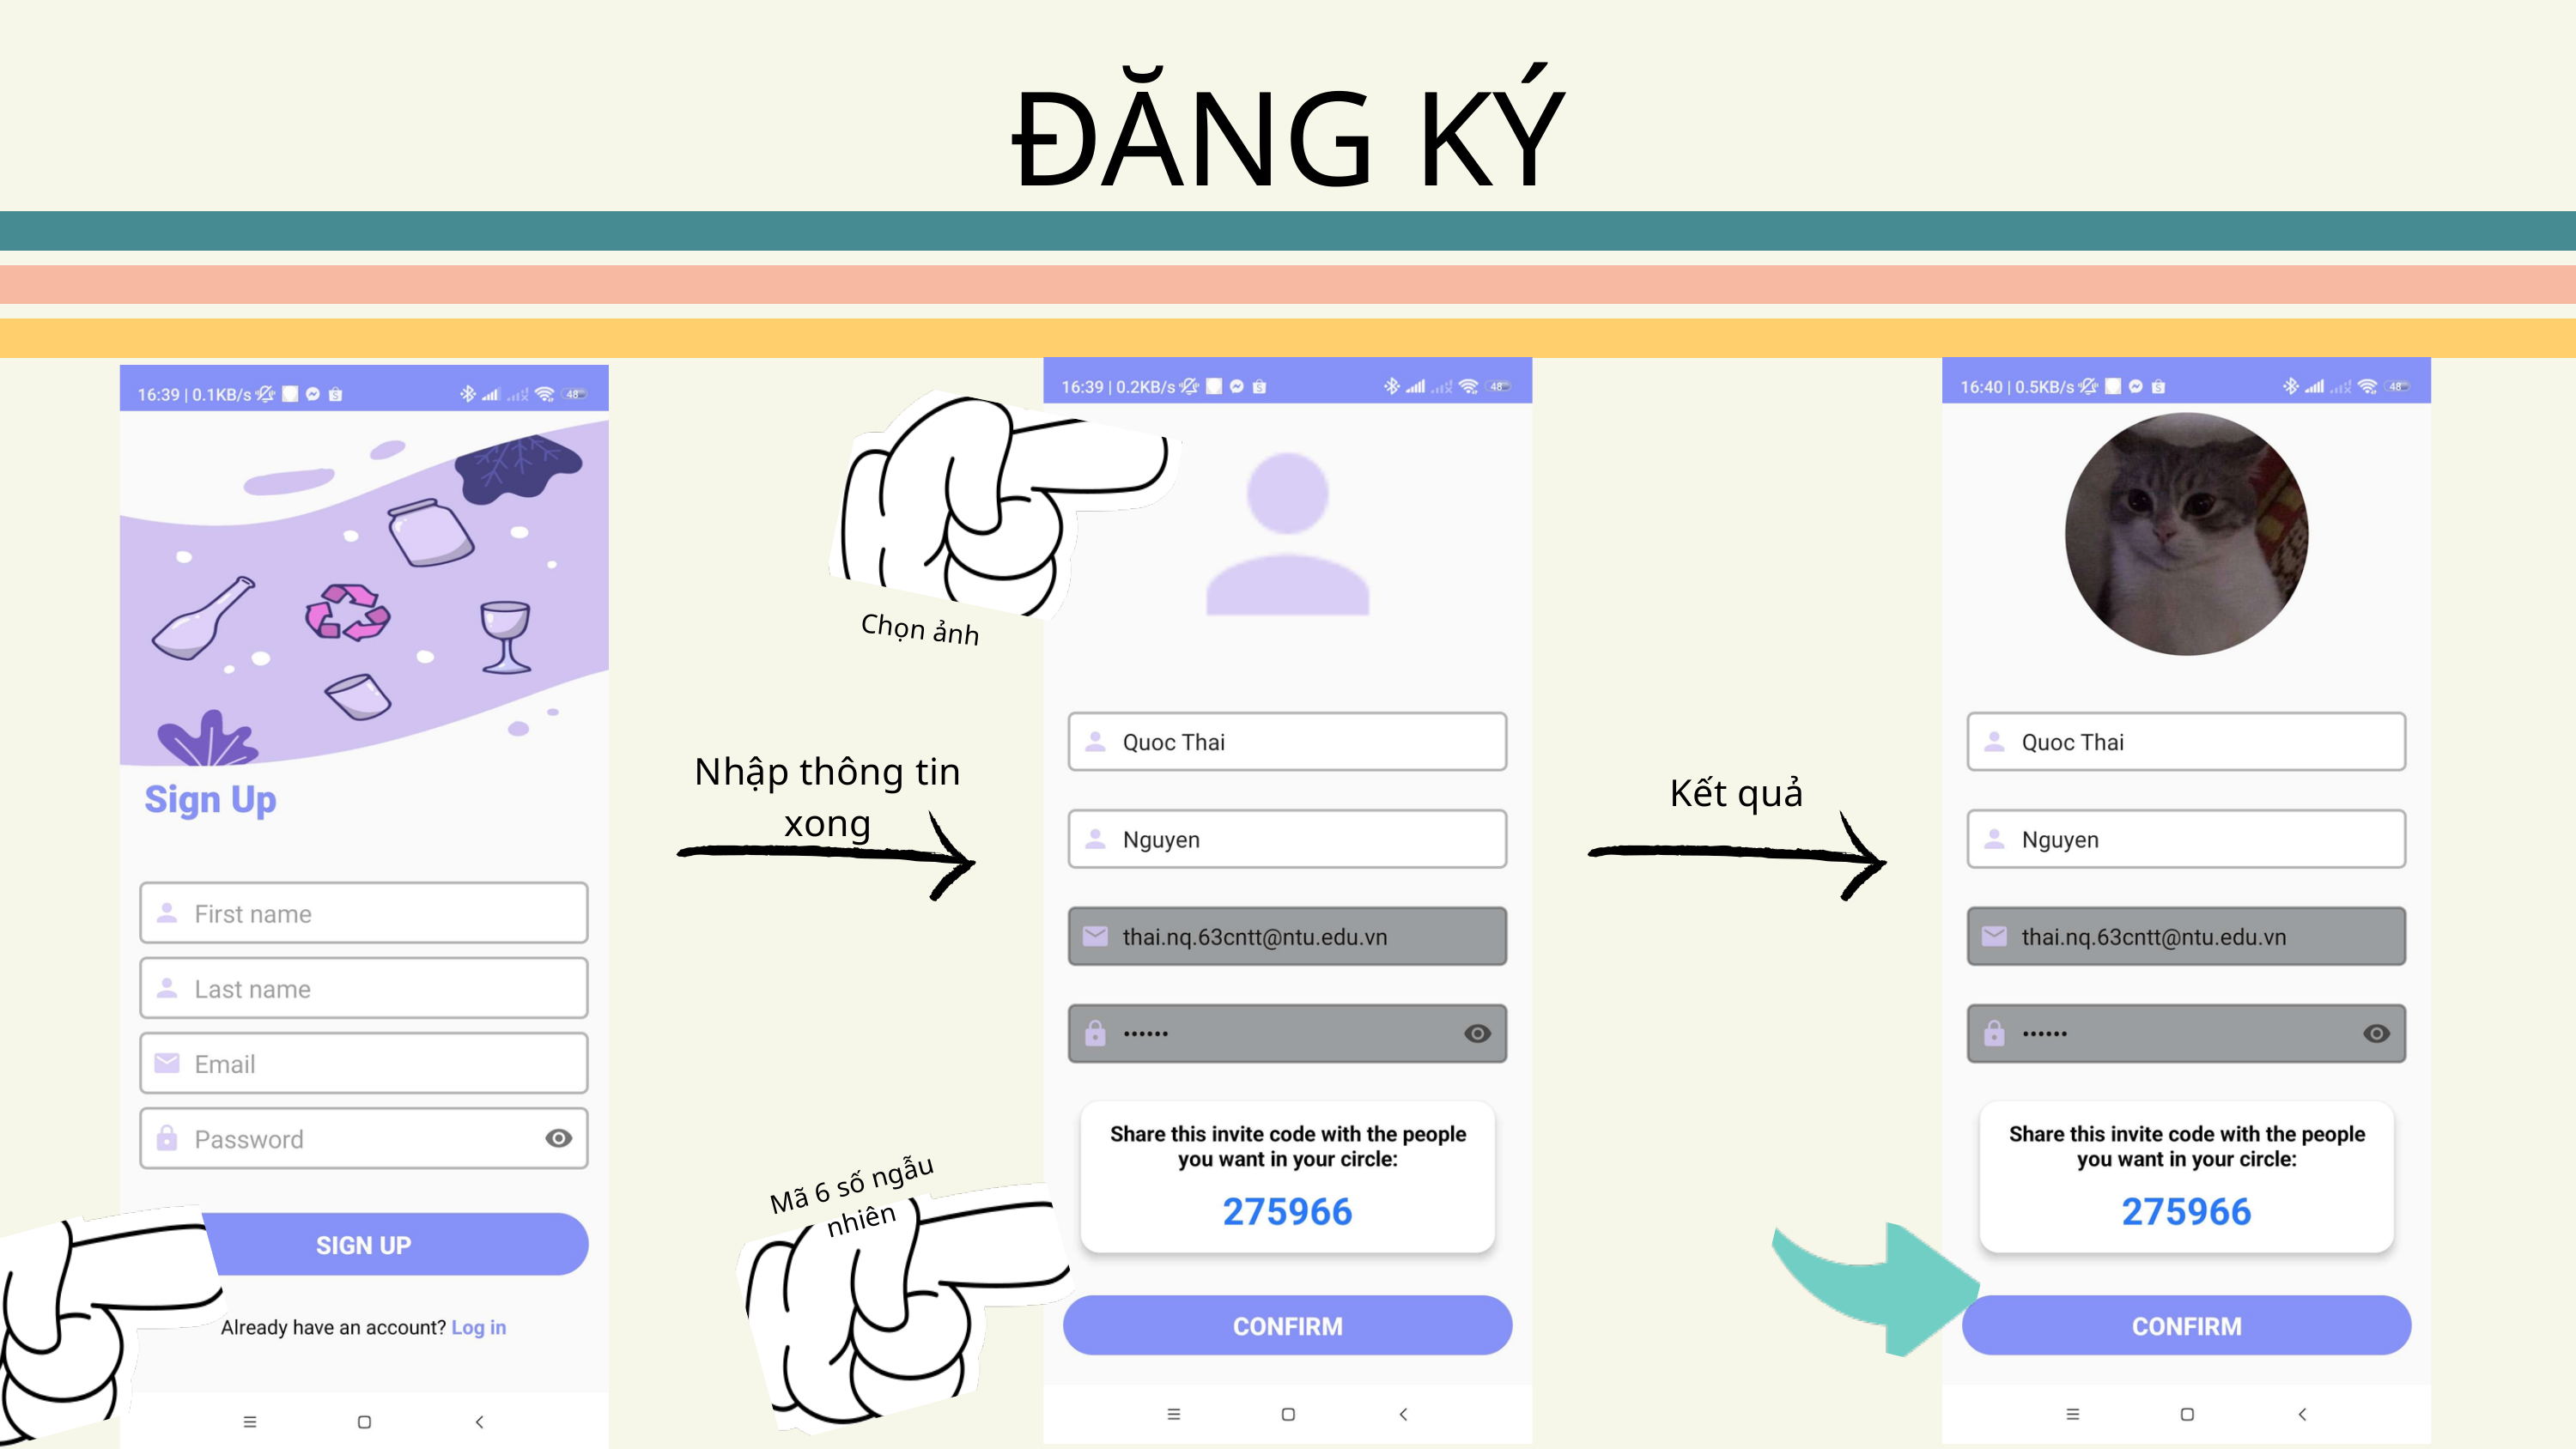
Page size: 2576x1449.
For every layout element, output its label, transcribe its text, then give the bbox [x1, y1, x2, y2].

text_box Nhập thông tin xong [682, 741, 975, 845]
text_box Kết quả [1668, 762, 1806, 815]
text_box [1942, 367, 2432, 1444]
text_box [119, 367, 609, 1449]
text_box ĐĂNG KÝ [558, 28, 2018, 209]
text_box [0, 318, 2576, 358]
text_box Mã 6 số ngẫu nhiên [729, 1132, 983, 1265]
text_box [0, 1185, 247, 1449]
text_box [1043, 367, 1533, 1444]
text_box [676, 809, 976, 901]
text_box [0, 211, 2576, 251]
text_box [826, 375, 1184, 640]
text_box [0, 264, 2576, 305]
text_box Chọn ảnh [799, 593, 1044, 660]
text_box [1753, 1197, 1990, 1371]
text_box [1587, 809, 1887, 901]
text_box [729, 1162, 1095, 1444]
